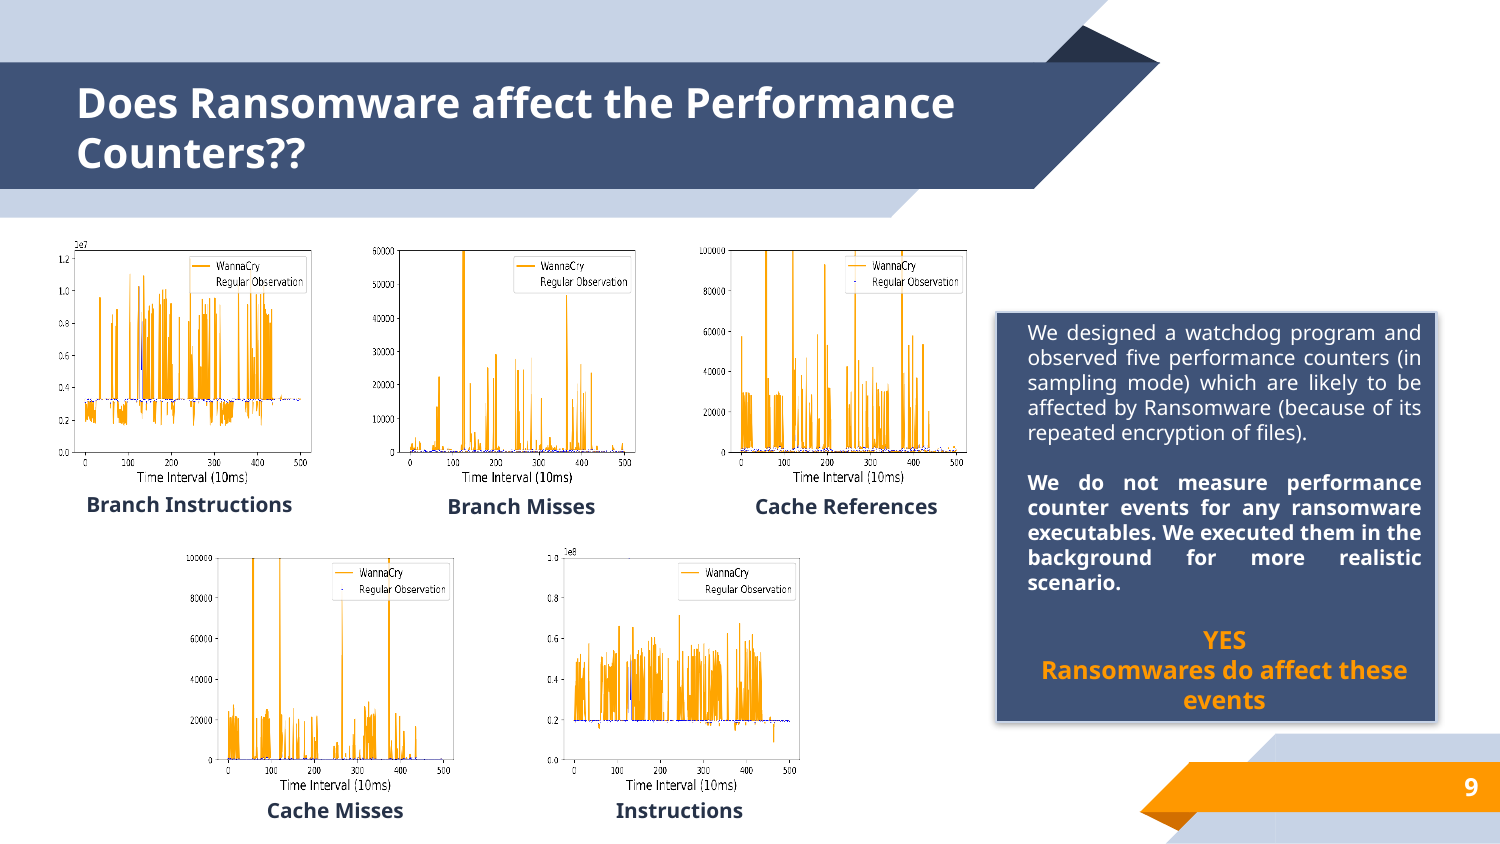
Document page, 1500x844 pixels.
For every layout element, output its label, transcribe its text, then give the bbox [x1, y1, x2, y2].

title Does Ransomware affect the Performance Counters?? [61, 64, 997, 190]
text_box Cache References [740, 494, 953, 527]
text_box Branch Instructions [71, 494, 308, 524]
picture [691, 218, 997, 486]
picture [525, 525, 831, 793]
text_box We designed a watchdog program and observed five performance counters (in sampling mode) which are likely to be affected by Ransomware (because of its repeated encryption of files). We do not measure performance counter events for any ransomware executables. We executed them in the background for more realistic scenario. YES Ransomwares do affect these events [995, 312, 1437, 722]
picture [36, 218, 341, 486]
text_box Branch Misses [432, 494, 610, 527]
text_box Instructions [601, 801, 758, 830]
text_box Cache Misses [252, 801, 419, 830]
picture [179, 525, 484, 793]
picture [360, 218, 666, 486]
slide_number 9 [1249, 760, 1494, 813]
